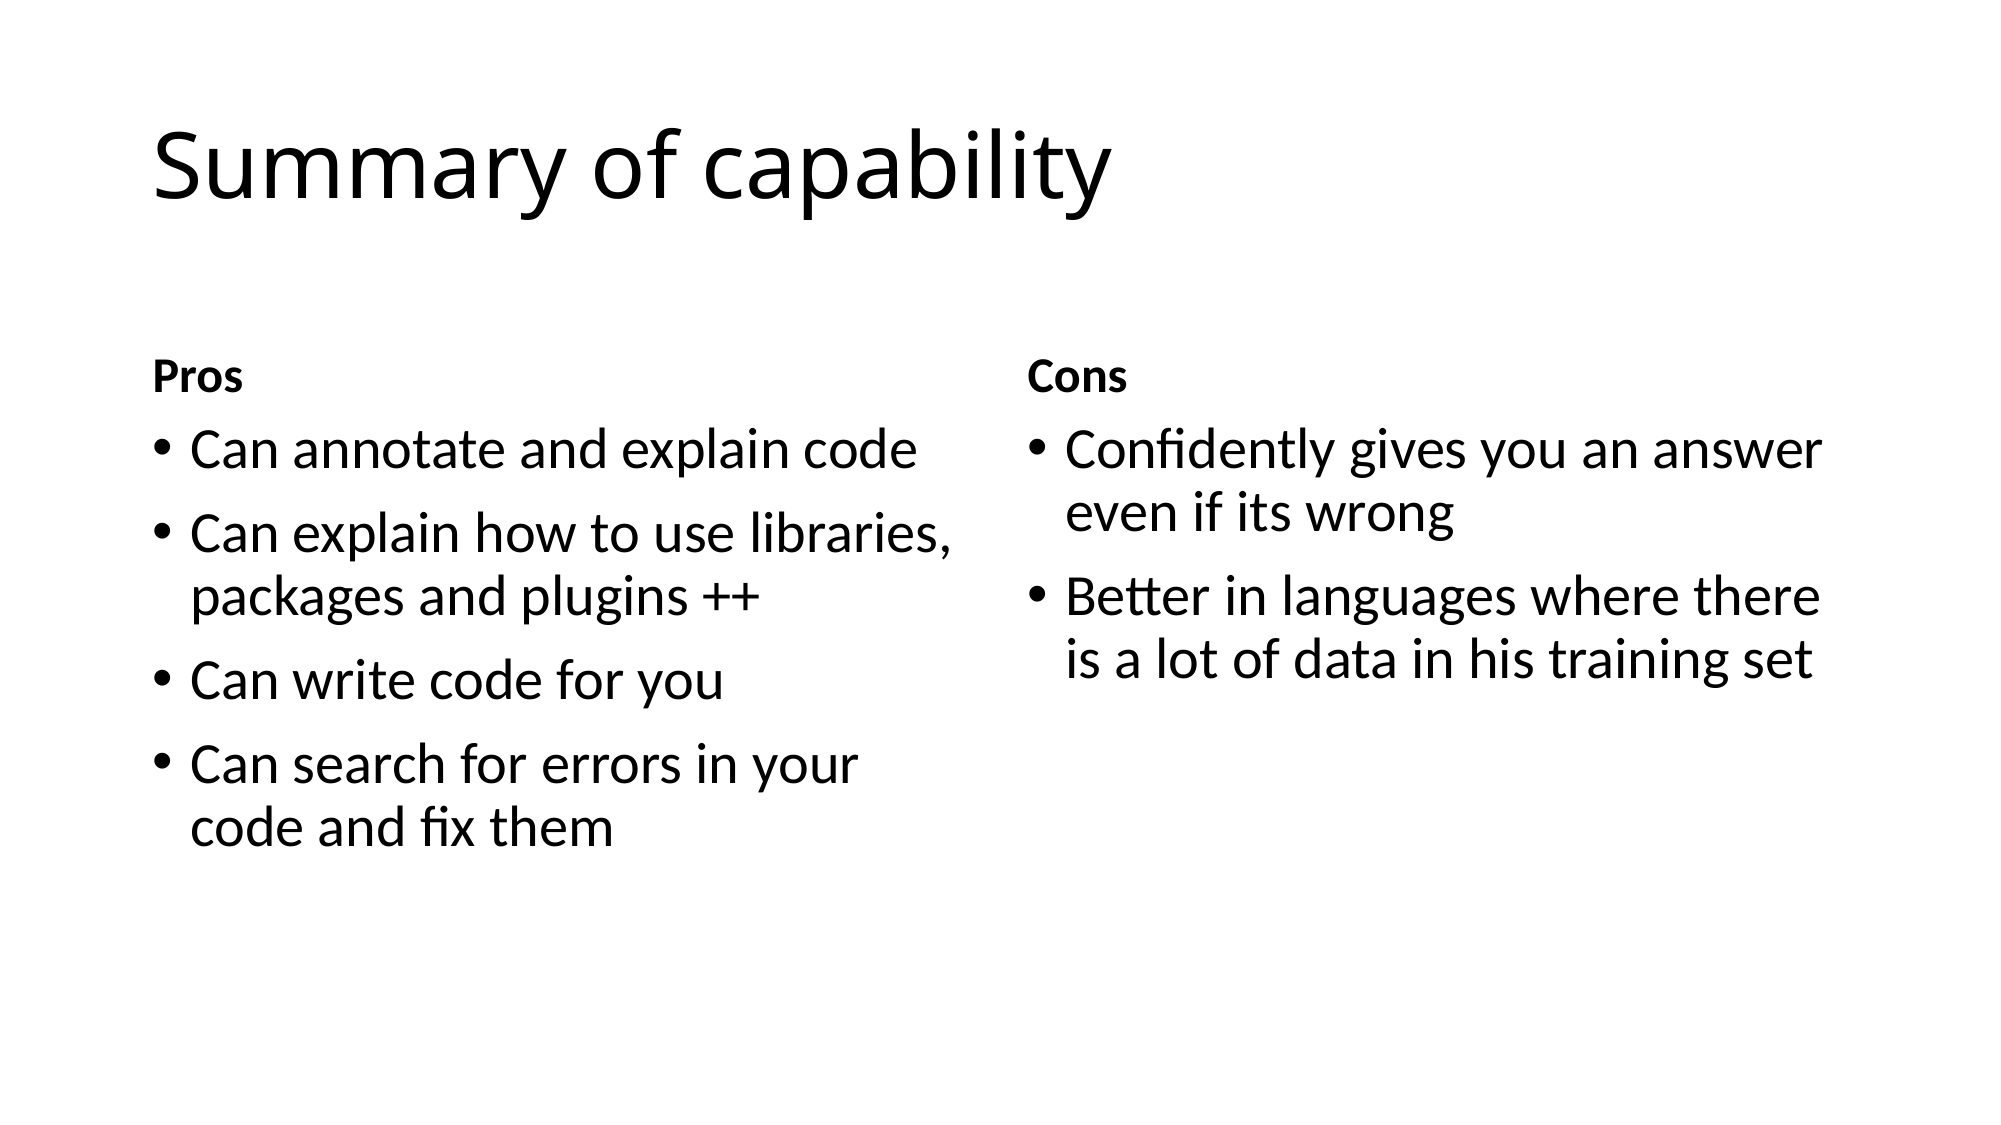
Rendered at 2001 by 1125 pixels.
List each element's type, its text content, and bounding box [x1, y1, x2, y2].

list Cons [1012, 275, 1863, 410]
list Can annotate and explain code Can explain how to use libraries, packages and plugins ++ Can write code for you Can search for errors in your code and fix them [137, 410, 984, 1016]
list Pros [137, 275, 984, 410]
title Summary of capability [137, 59, 1863, 278]
list Confidently gives you an answer even if its wrong Better in languages where there is a lot of data in his training set [1012, 410, 1863, 1016]
